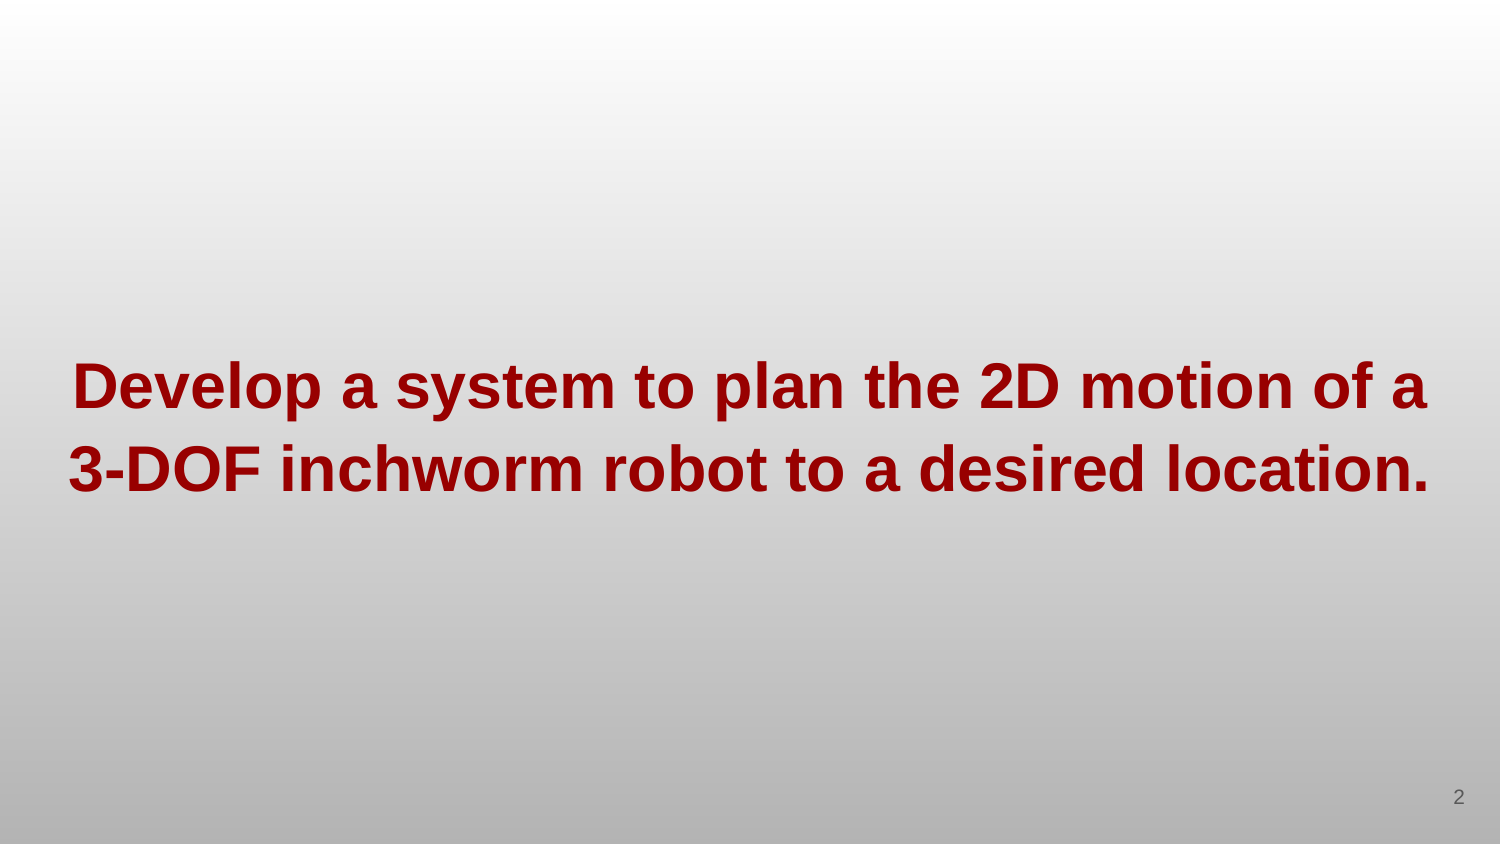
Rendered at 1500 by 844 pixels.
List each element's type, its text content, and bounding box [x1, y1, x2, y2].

slide_number ‹#› [1389, 764, 1480, 830]
list Develop a system to plan the 2D motion of a 3-DOF inchworm robot to a desired location. [51, 0, 1449, 844]
